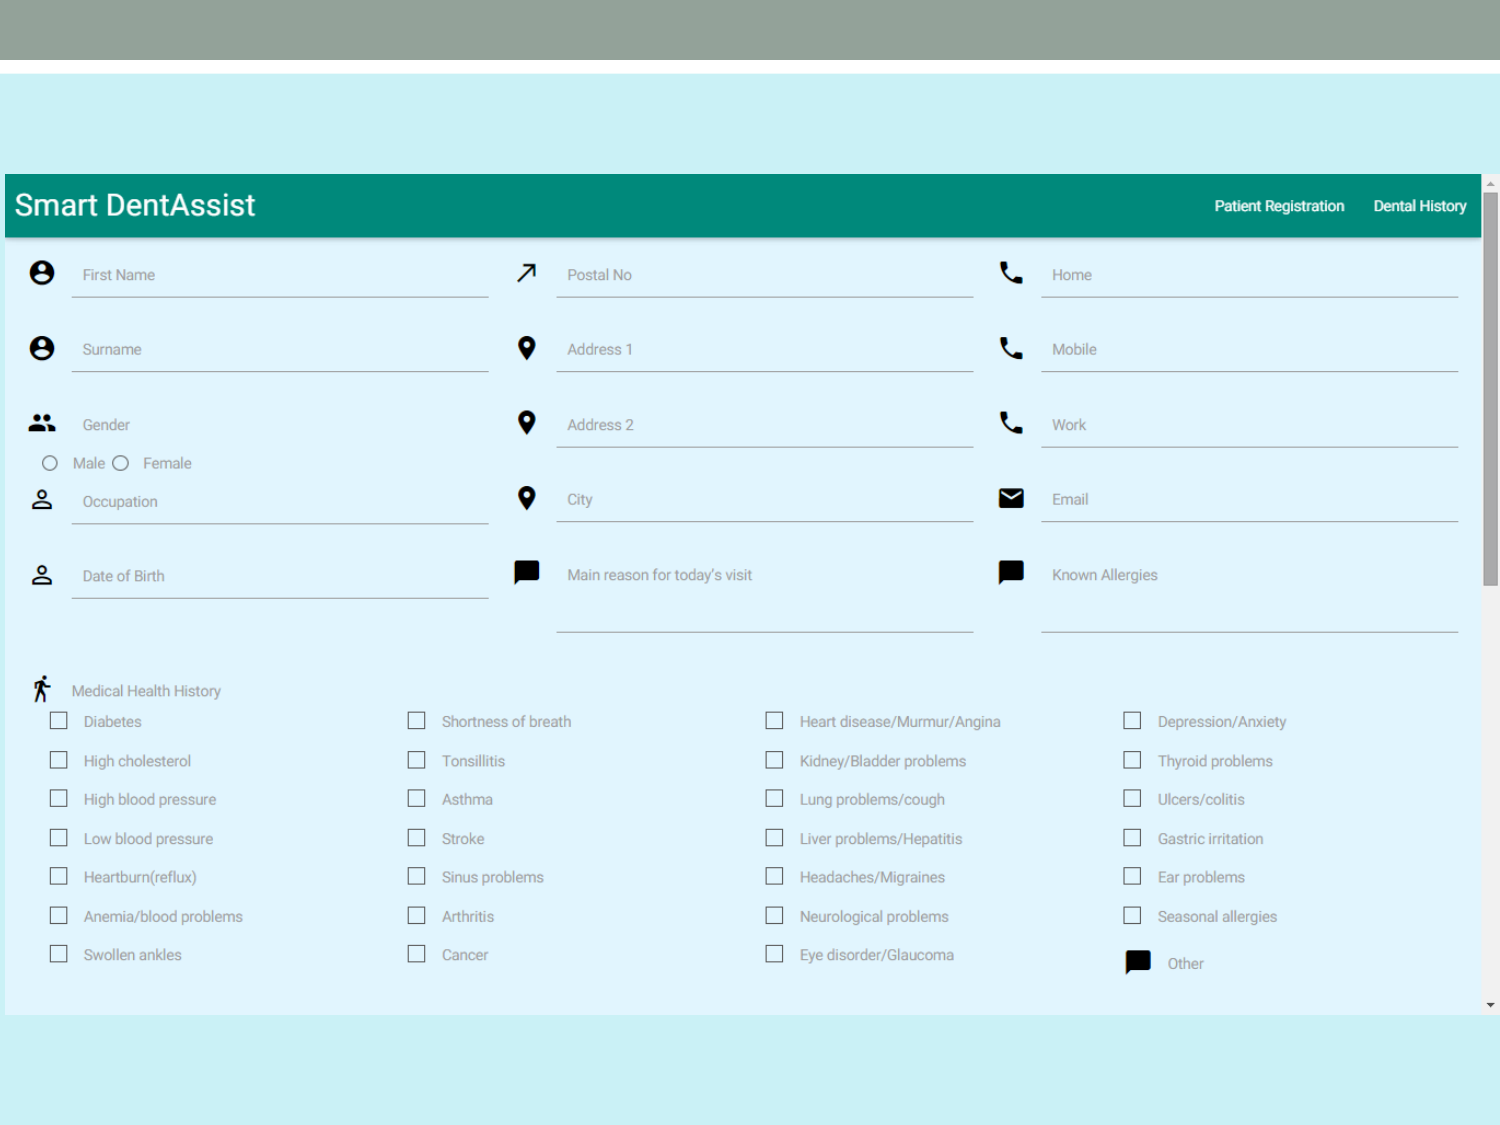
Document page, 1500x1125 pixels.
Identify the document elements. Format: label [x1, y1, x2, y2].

picture [5, 174, 1500, 1016]
